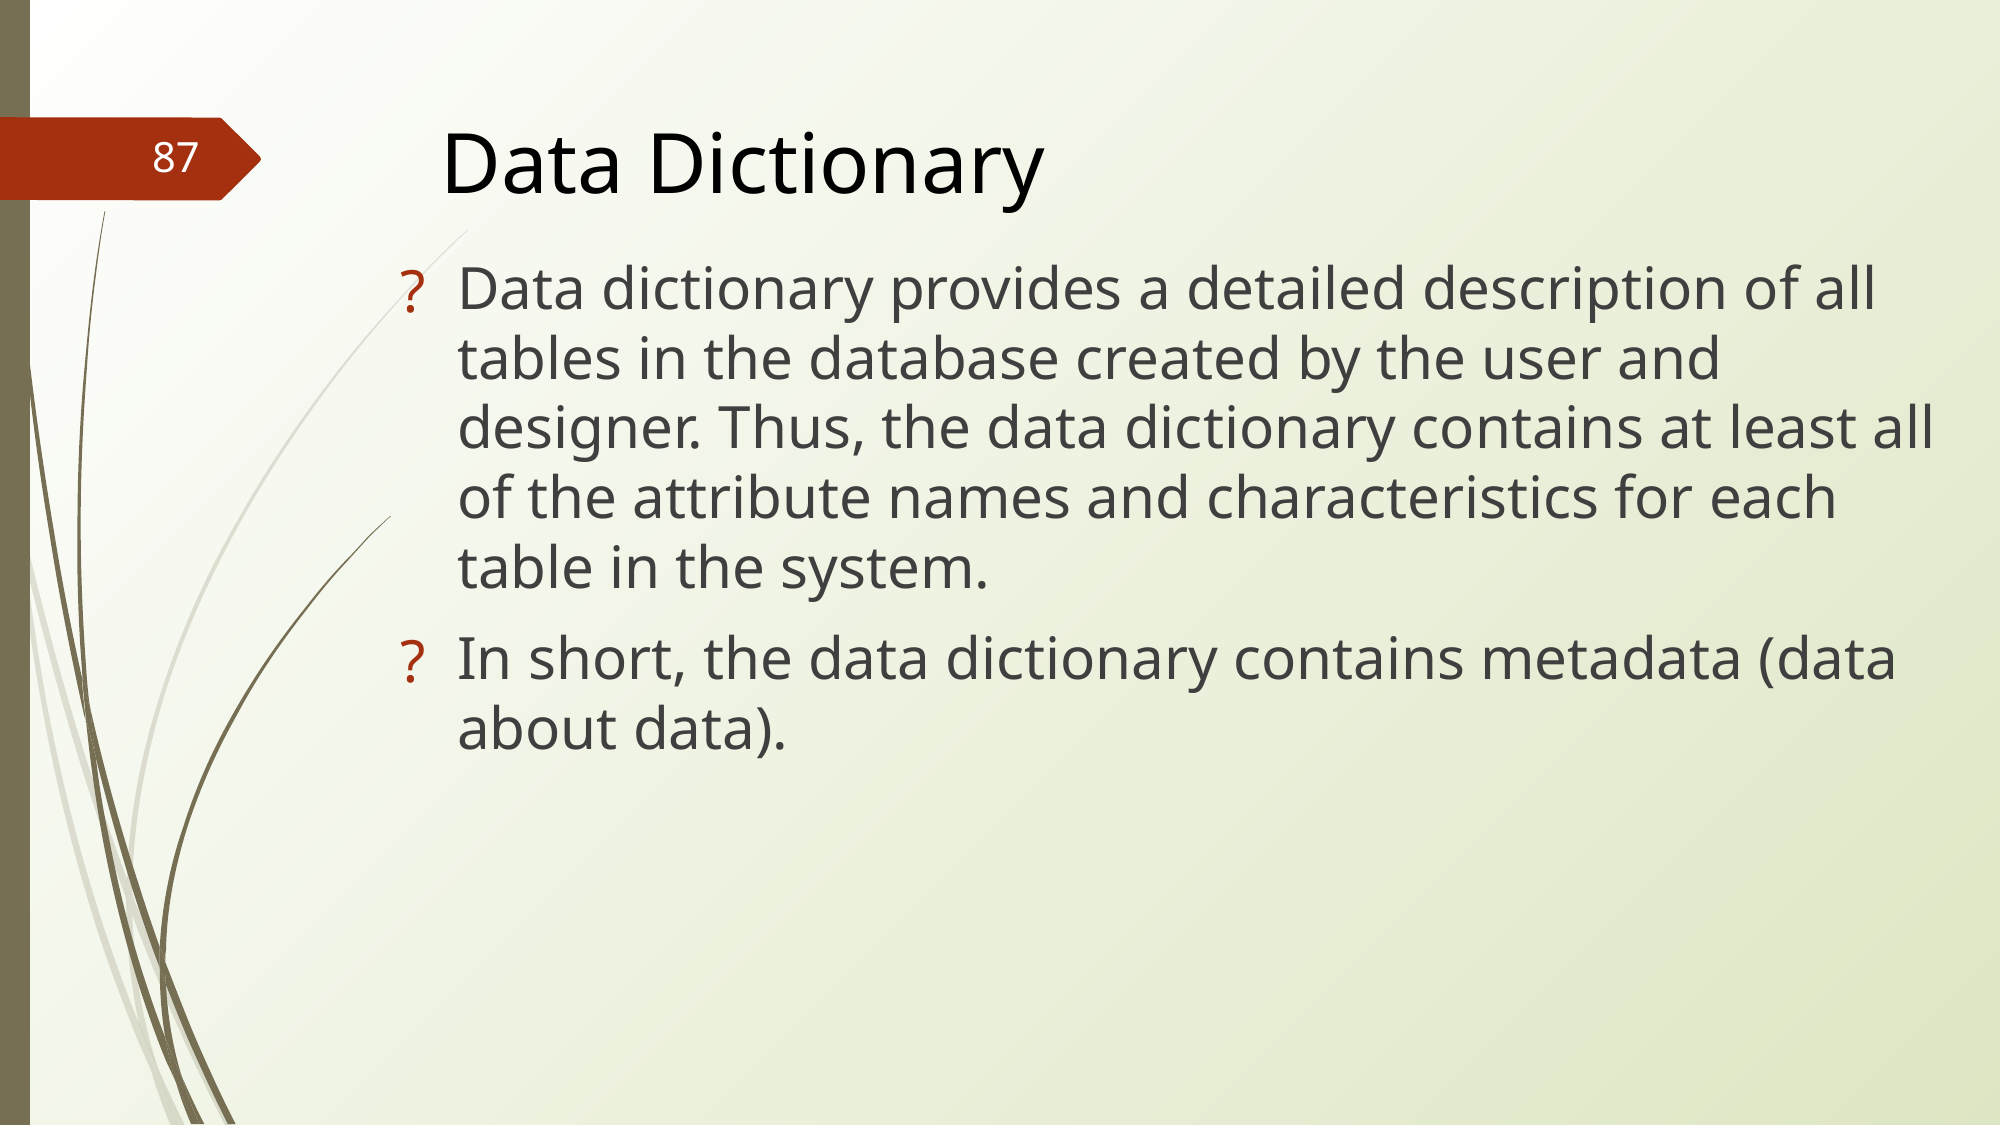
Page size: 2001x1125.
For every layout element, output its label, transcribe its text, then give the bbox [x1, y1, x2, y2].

title Data Dictionary [425, 102, 1888, 243]
slide_number ‹#› [87, 129, 216, 190]
list Data dictionary provides a detailed description of all tables in the database created by the user and designer. Thus, the data dictionary contains at least all of the attribute names and characteristics for each table in the system. In short, the data dictionary contains metadata (data about data). [385, 243, 1957, 1059]
